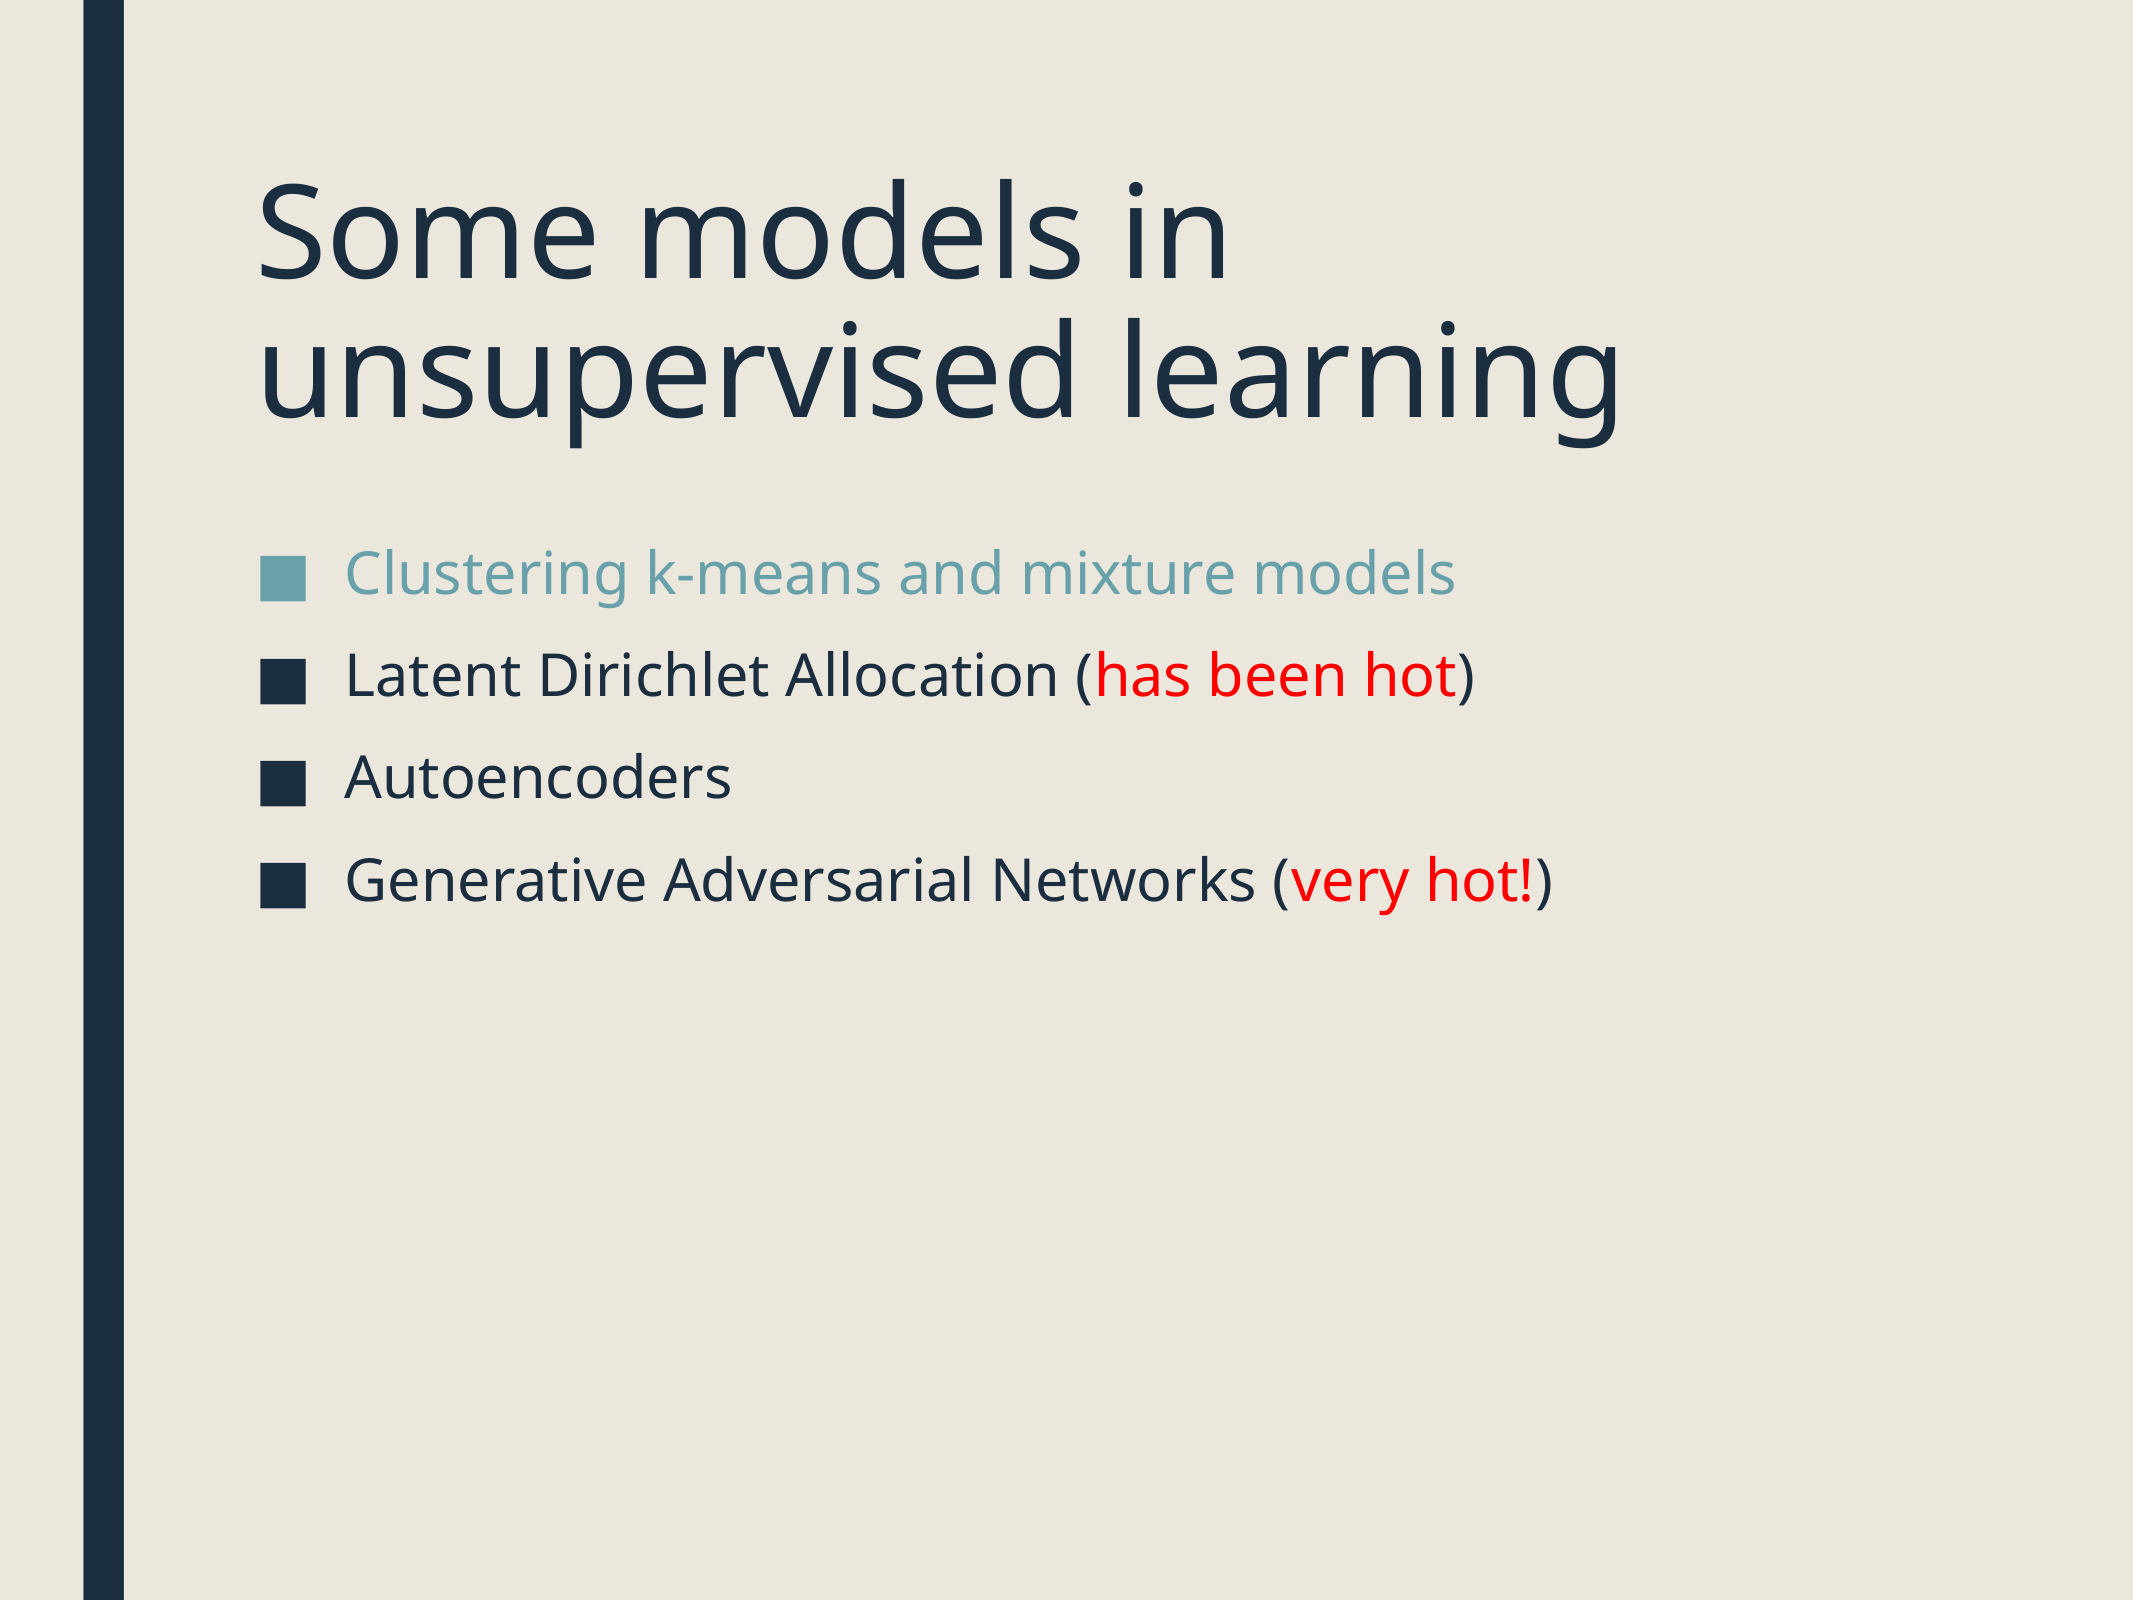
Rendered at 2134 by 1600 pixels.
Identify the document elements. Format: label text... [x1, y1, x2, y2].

title Some models in unsupervised learning [240, 159, 1920, 507]
list Clustering k-means and mixture models Latent Dirichlet Allocation (has been hot) Autoencoders Generative Adversarial Networks (very hot!) [240, 533, 1920, 1369]
